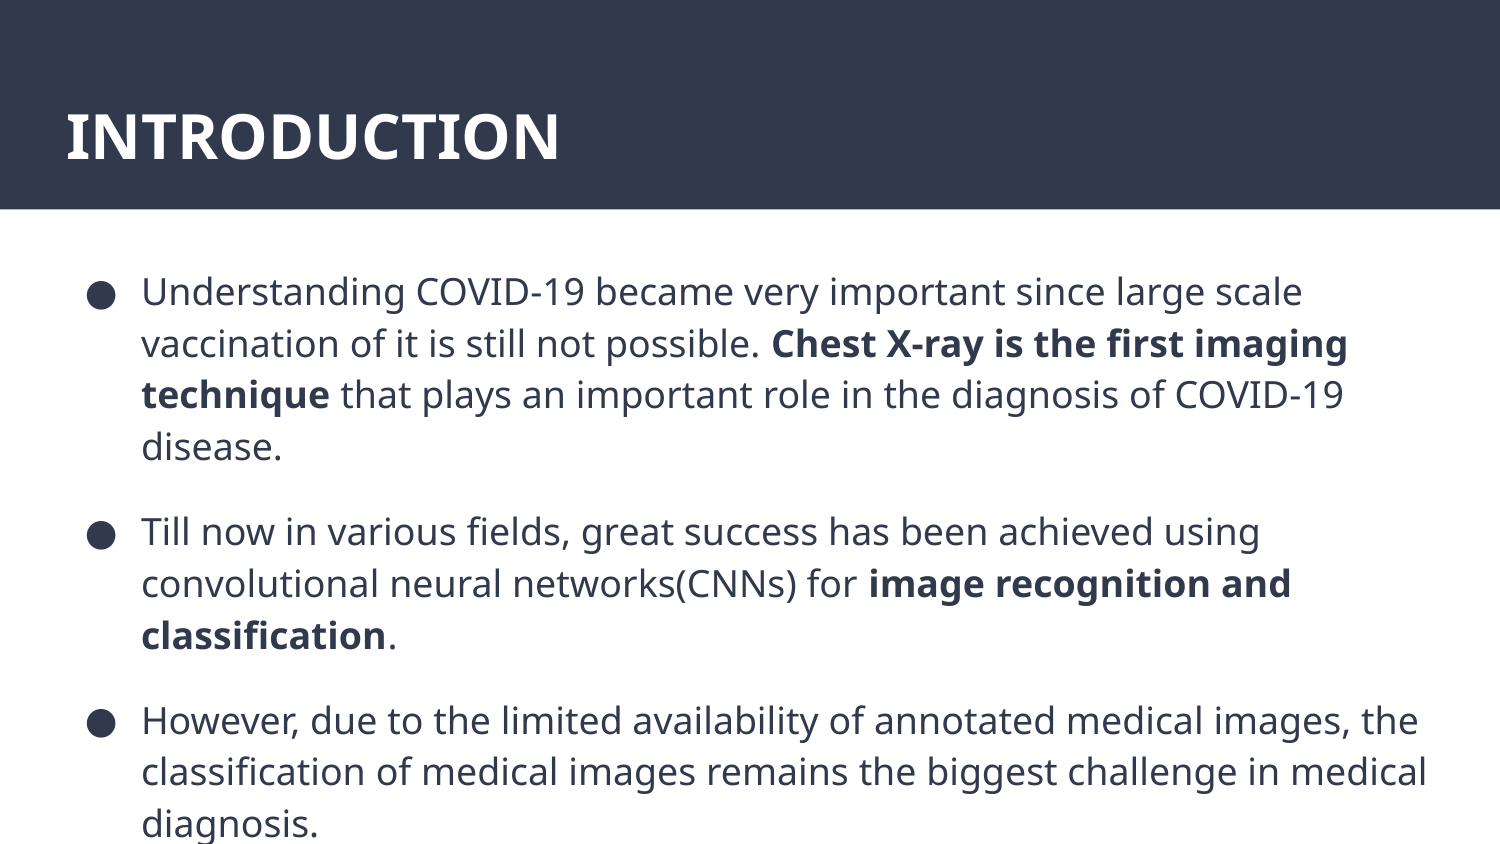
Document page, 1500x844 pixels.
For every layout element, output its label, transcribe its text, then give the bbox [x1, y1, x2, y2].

title INTRODUCTION [51, 82, 1449, 185]
list Understanding COVID-19 became very important since large scale vaccination of it is still not possible. Chest X-ray is the first imaging technique that plays an important role in the diagnosis of COVID-19 disease. Till now in various fields, great success has been achieved using convolutional neural networks(CNNs) for image recognition and classification. However, due to the limited availability of annotated medical images, the classification of medical images remains the biggest challenge in medical diagnosis. Here, we work on some models for the classification of COVID-19 chest X-ray. [51, 246, 1468, 752]
